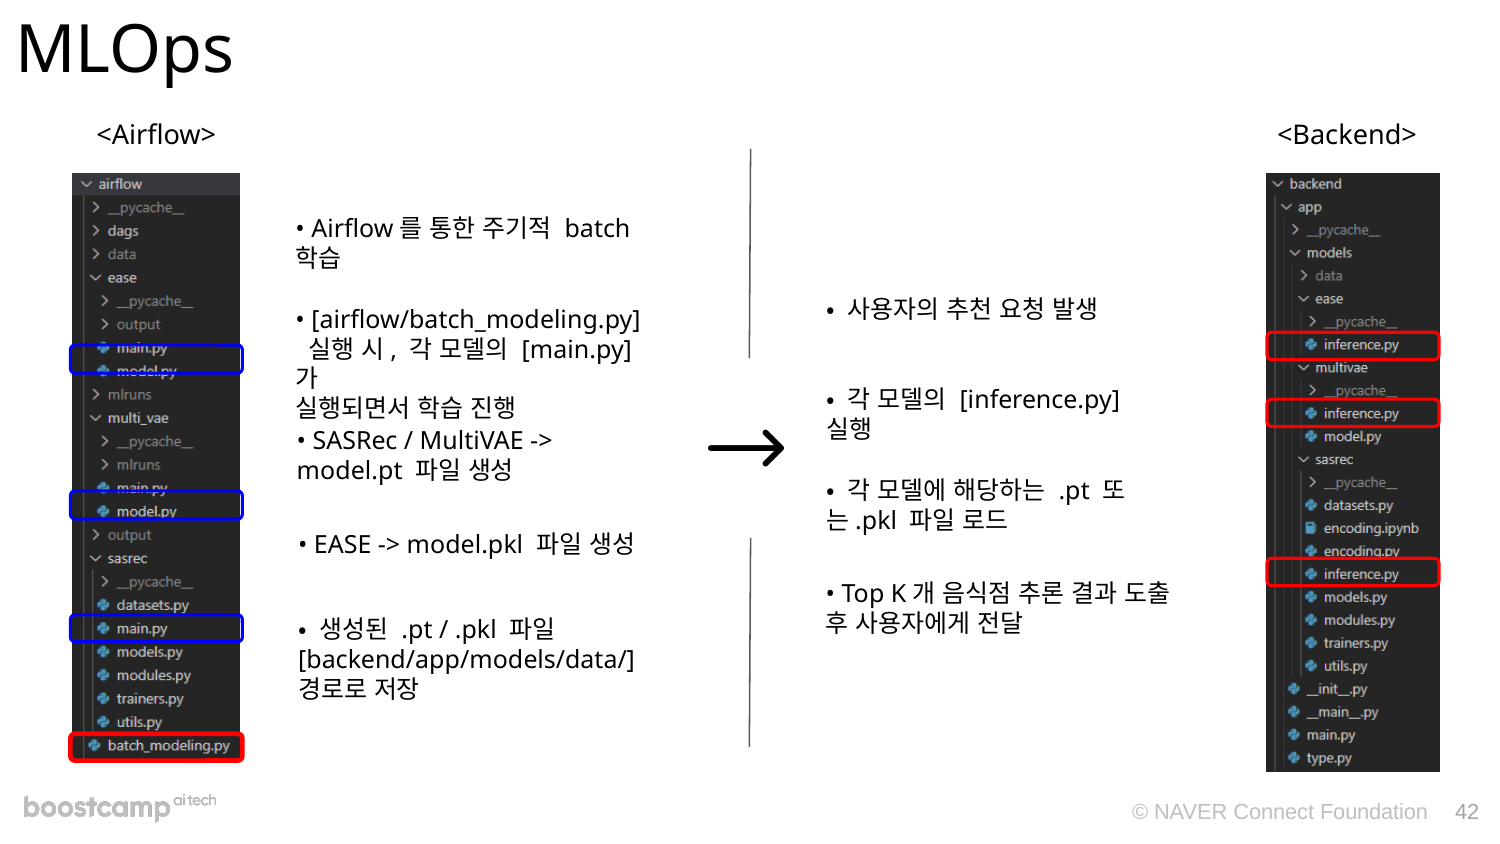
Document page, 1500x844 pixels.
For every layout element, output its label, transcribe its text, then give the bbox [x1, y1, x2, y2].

picture [708, 410, 785, 486]
text_box • Airflow를 통한 주기적 batch 학습 [280, 197, 682, 288]
text_box • 사용자의 추천 요청 발생 [811, 278, 1183, 339]
picture [72, 173, 241, 761]
text_box <Airflow> [72, 102, 240, 165]
text_box • [airflow/batch_modeling.py] 실행 시, 각 모델의 [main.py]가 실행되면서 학습 진행 [280, 288, 676, 438]
picture [1265, 173, 1441, 772]
text_box • 생성된 .pt / .pkl 파일 [backend/app/models/data/] 경로로 저장 [283, 598, 674, 719]
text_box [24, 787, 1499, 830]
text_box <Backend> [1259, 102, 1434, 166]
text_box • EASE -> model.pkl 파일 생성 [283, 513, 674, 574]
title MLOps [0, 0, 803, 93]
text_box • SASRec / MultiVAE -> model.pt 파일 생성 [281, 409, 672, 500]
text_box • 각 모델의 [inference.py] 실행 [811, 368, 1183, 459]
text_box • Top K개 음식점 추론 결과 도출 후 사용자에게 전달 [810, 562, 1207, 653]
text_box • 각 모델에 해당하는 .pt 또는.pkl 파일 로드 [811, 459, 1183, 550]
